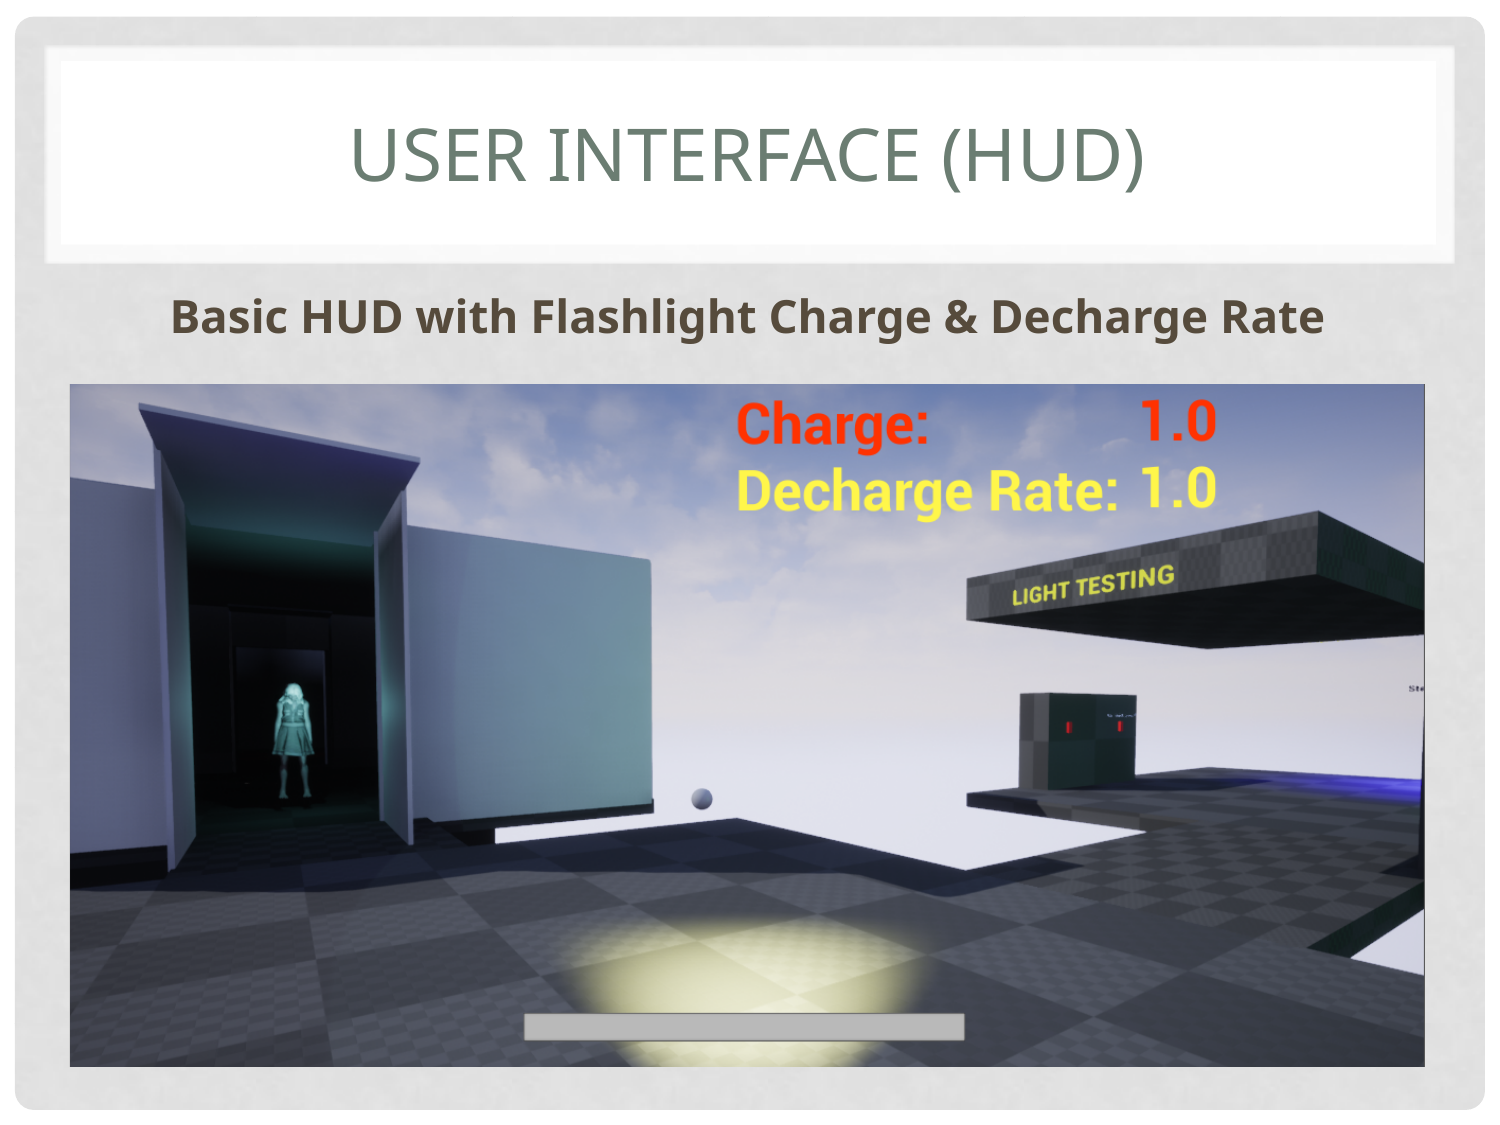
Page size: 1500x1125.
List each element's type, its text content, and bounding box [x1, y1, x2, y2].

list Basic HUD with Flashlight Charge & Decharge Rate [69, 276, 1425, 351]
picture [69, 383, 1426, 1067]
title User interface (HUD) [69, 66, 1425, 238]
